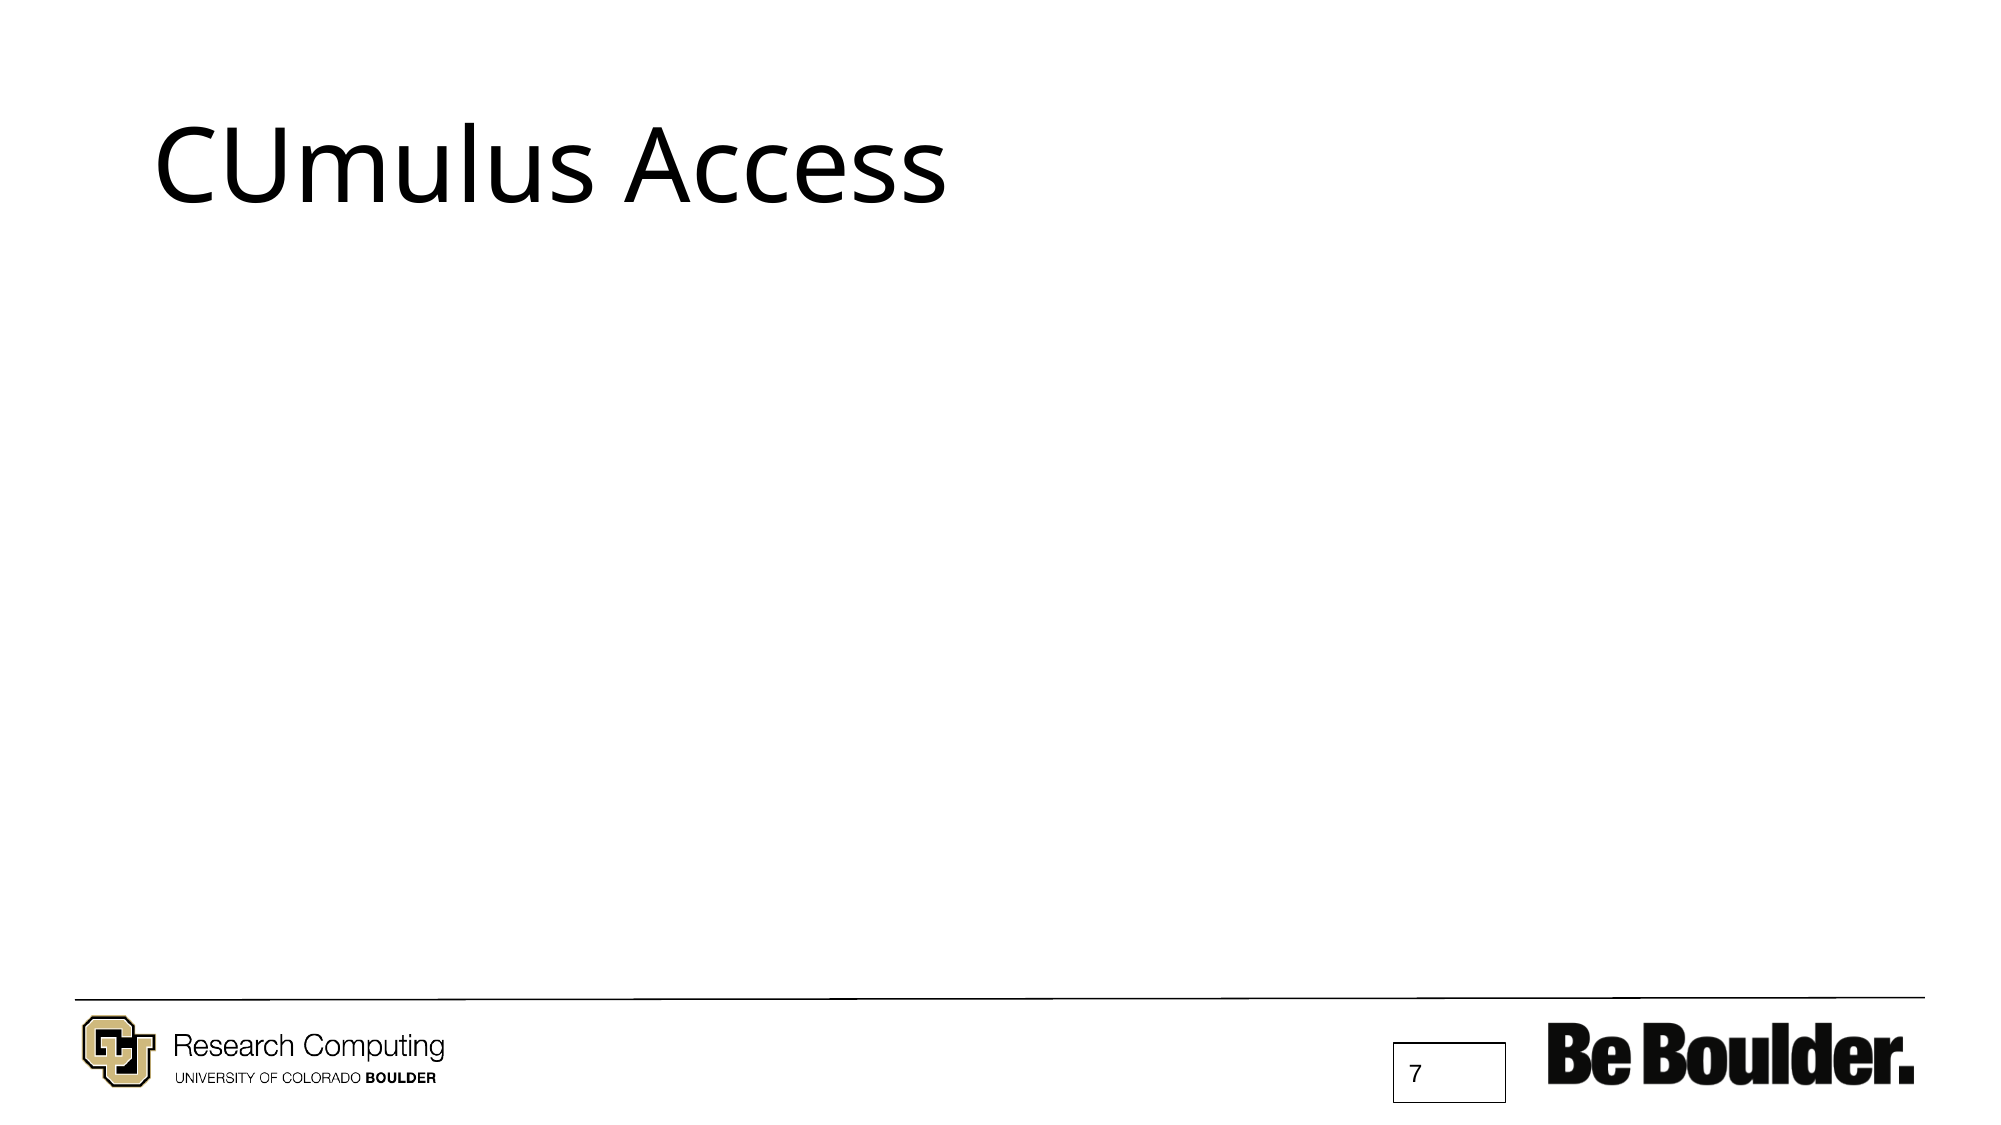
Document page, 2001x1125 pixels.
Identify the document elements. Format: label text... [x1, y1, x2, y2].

slide_number ‹#› [1393, 1042, 1506, 1103]
picture [81, 1015, 444, 1088]
title CUmulus Access [137, 59, 1863, 278]
picture [1524, 1015, 1938, 1088]
